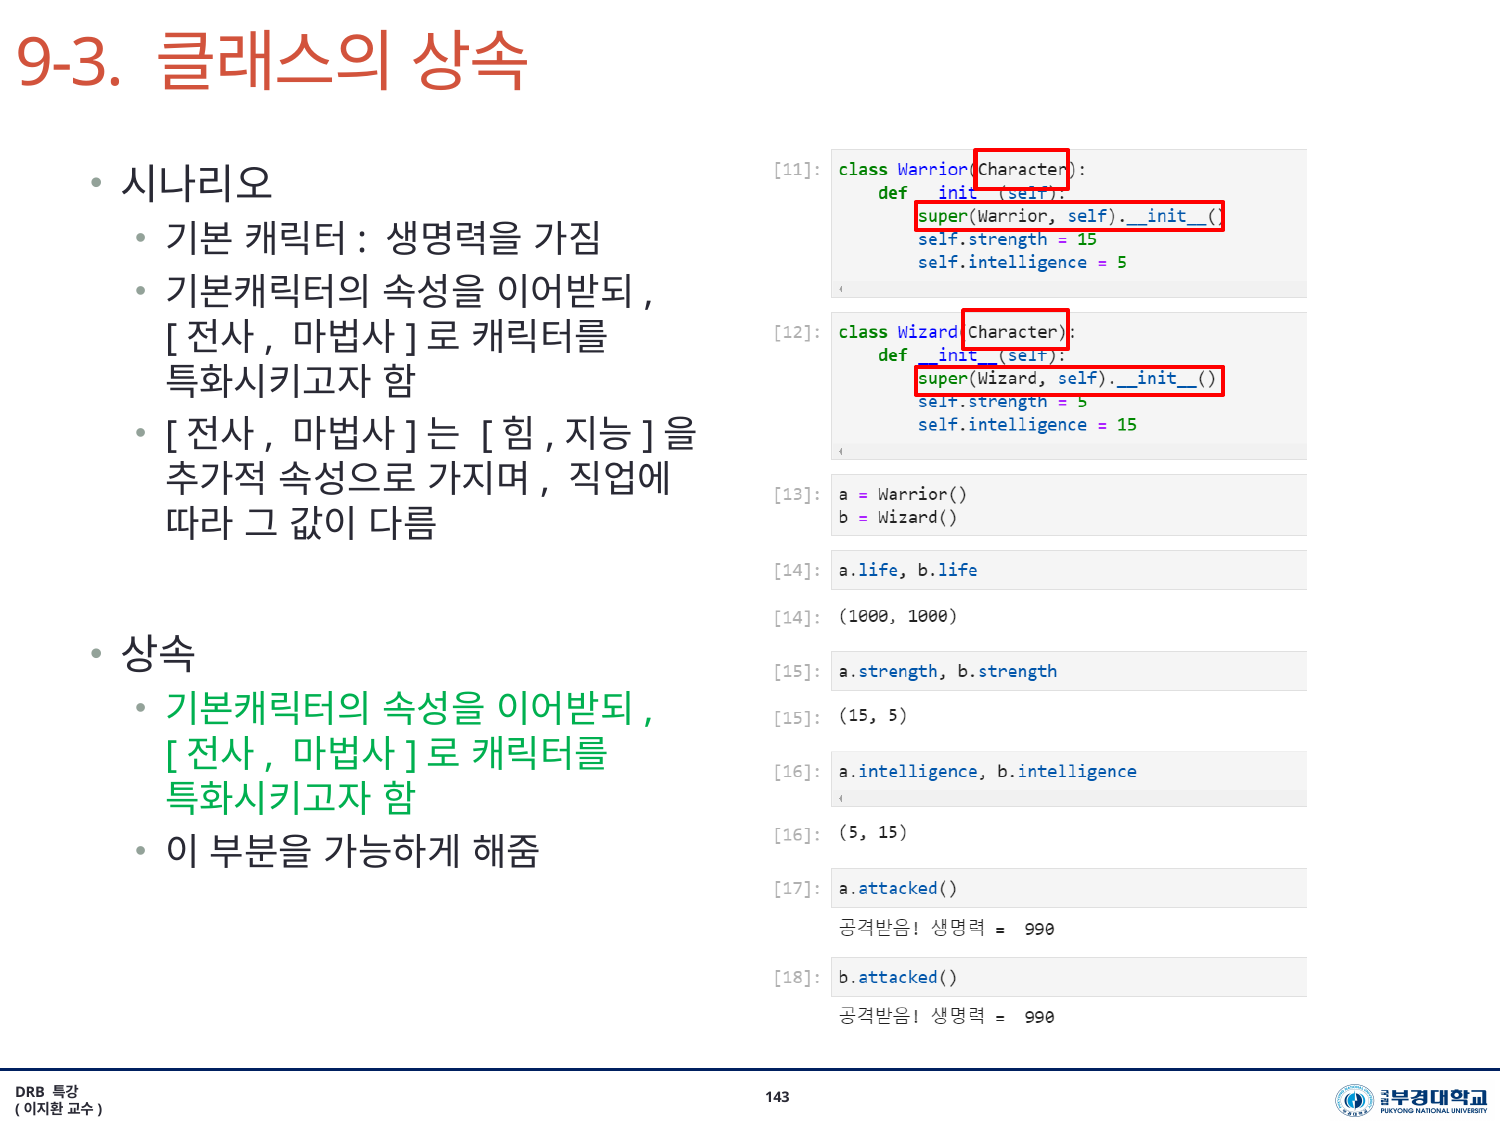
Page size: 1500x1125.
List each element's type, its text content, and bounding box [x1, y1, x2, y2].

list 시나리오 기본 캐릭터: 생명력을 가짐 기본캐릭터의 속성을 이어받되, [전사, 마법사]로 캐릭터를 특화시키고자 함 [전사, 마법사]는 [힘,지능]을 추가적 속성으로 가지며, 직업에 따라 그 값이 다름 상속 기본캐릭터의 속성을 이어받되, [전사, 마법사]로 캐릭터를 특화시키고자 함 이 부분을 가능하게 해줌 [75, 149, 731, 1033]
picture [1330, 1079, 1495, 1121]
picture [749, 136, 1307, 1047]
slide_number DRB 특강 (이지환 교수) [0, 1082, 303, 1118]
title 9-3. 클래스의 상속 [0, 1, 1500, 116]
